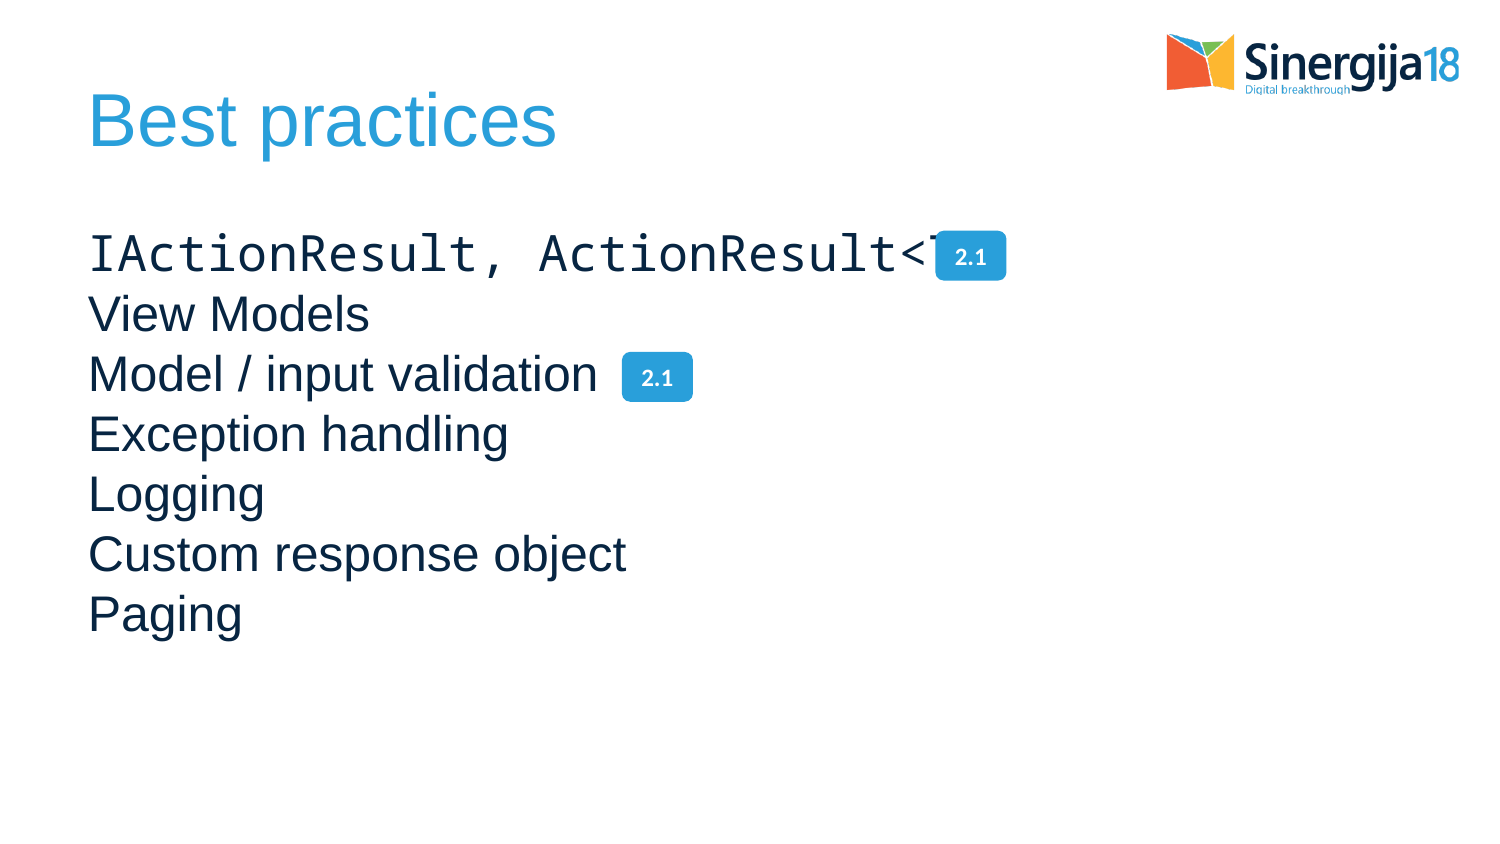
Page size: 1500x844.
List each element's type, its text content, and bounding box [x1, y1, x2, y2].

text_box 2.1 [621, 351, 694, 403]
text_box 2.1 [934, 230, 1008, 282]
text_box IActionResult, ActionResult<T> View Models Model / input validation Exception handling Logging Custom response object Paging [73, 214, 1313, 650]
text_box Best practices [72, 64, 1388, 170]
picture [1166, 33, 1459, 95]
